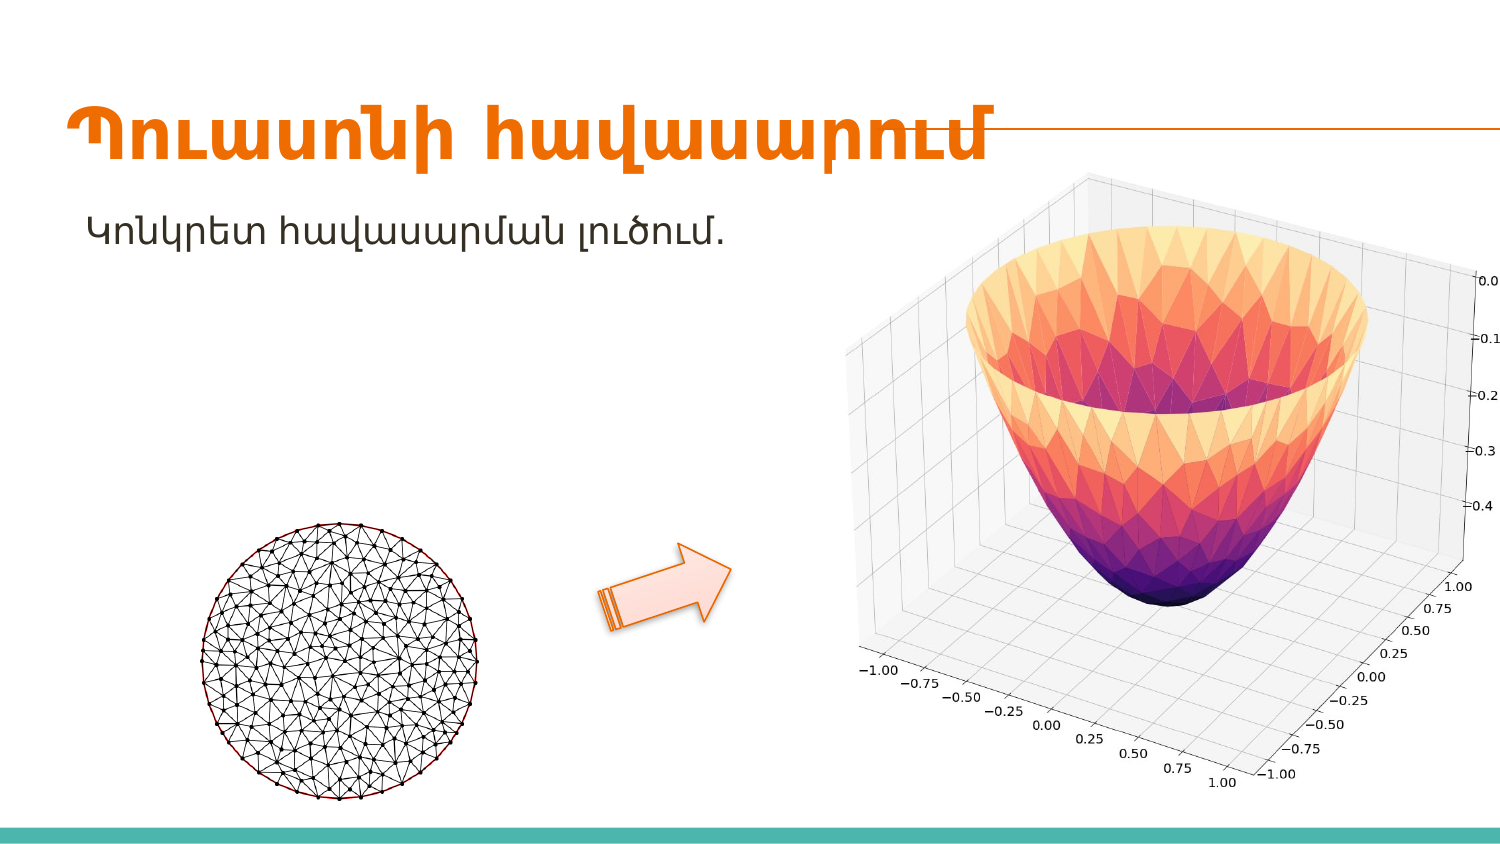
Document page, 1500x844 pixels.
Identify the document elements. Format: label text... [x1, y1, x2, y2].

list Կոնկրետ հավասարման լուծում․ [51, 185, 826, 728]
text_box [597, 542, 732, 632]
picture [831, 160, 1500, 800]
picture [198, 518, 481, 803]
title Պուասոնի հավասարում [51, 72, 1449, 185]
